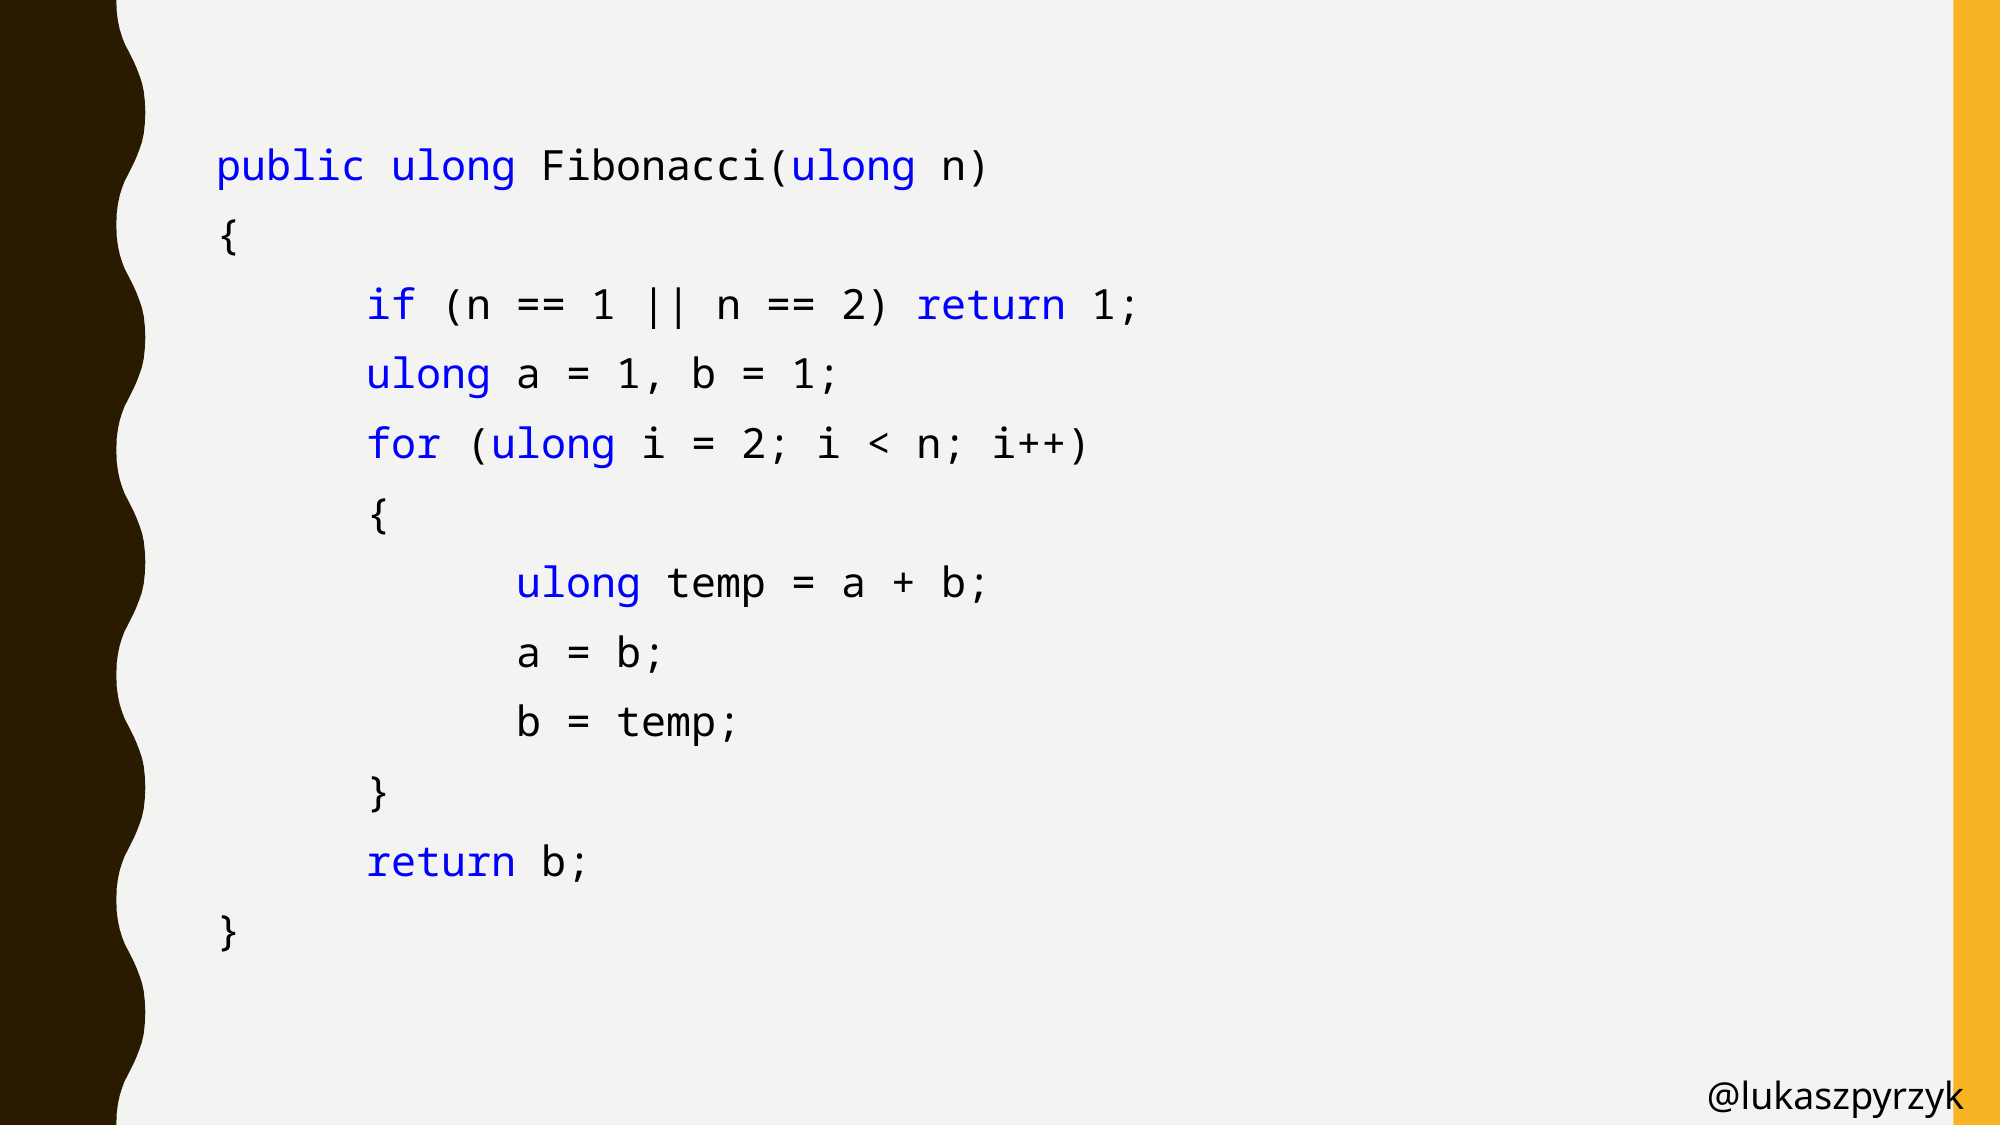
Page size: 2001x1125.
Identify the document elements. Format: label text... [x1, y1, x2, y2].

text_box @lukaszpyrzyk [1692, 1064, 2000, 1125]
list public ulong Fibonacci(ulong n) { if (n == 1 || n == 2) return 1; ulong a = 1, b = 1; for (ulong i = 2; i < n; i++) { ulong temp = a + b; a = b; b = temp; } return b; } [201, 126, 1871, 995]
